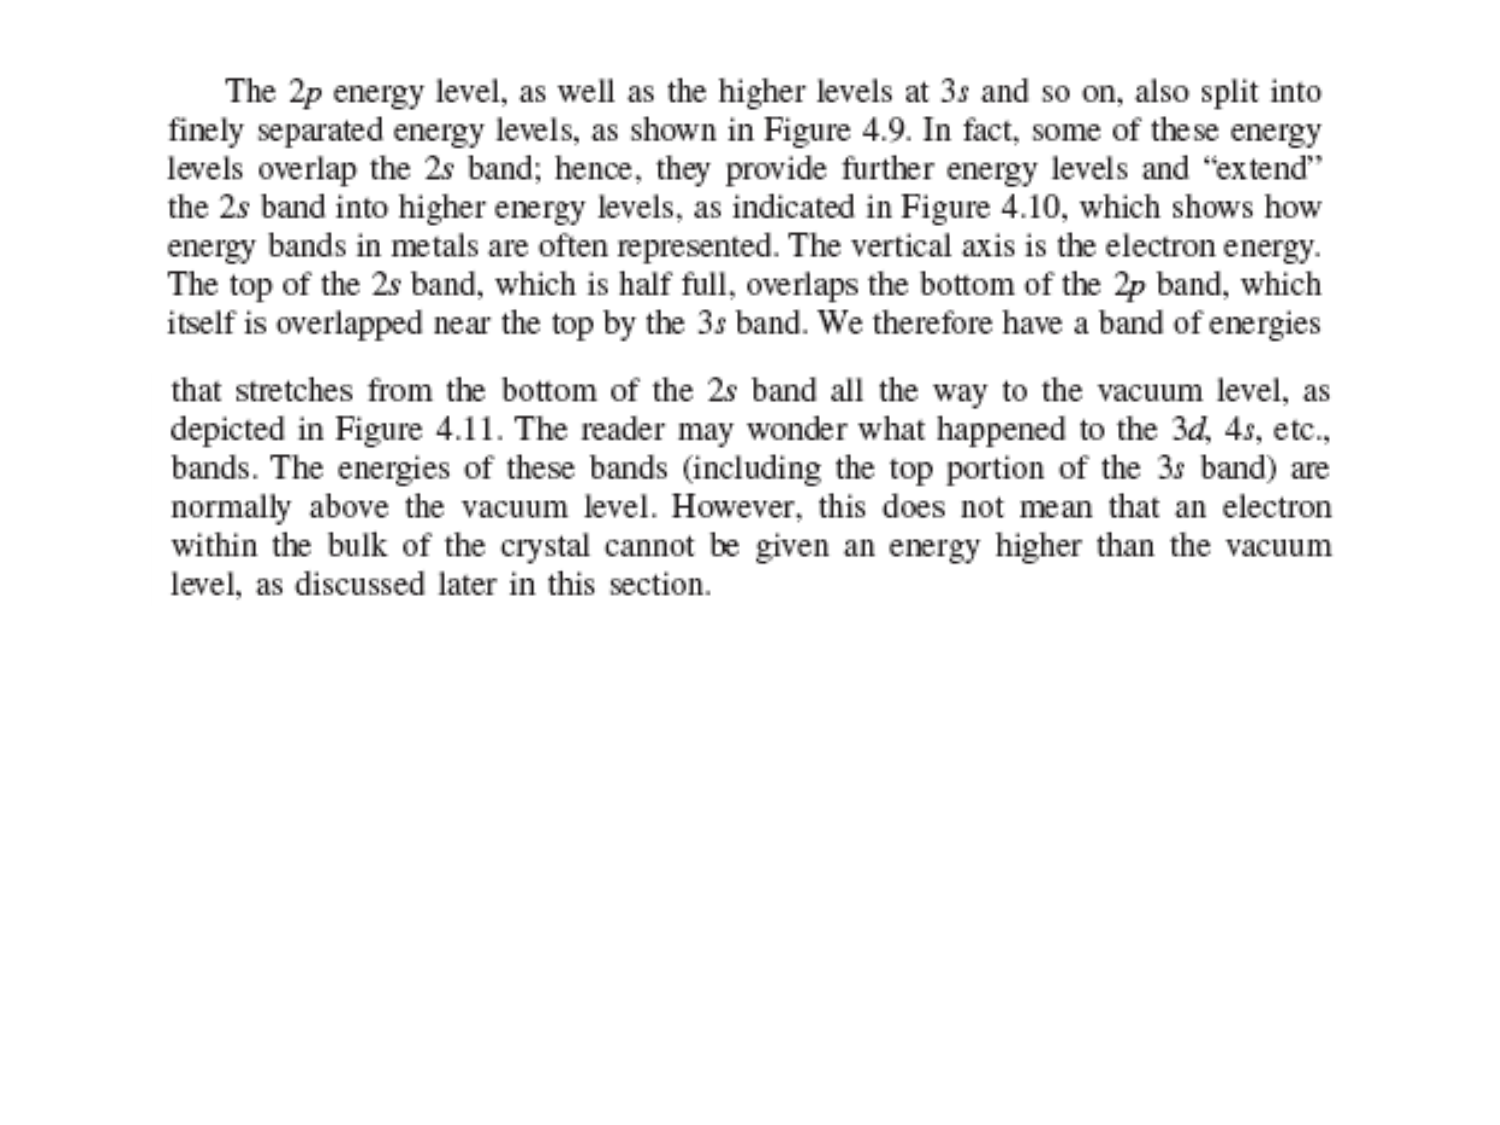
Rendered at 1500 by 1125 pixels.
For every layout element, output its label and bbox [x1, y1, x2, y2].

picture [137, 74, 1369, 606]
